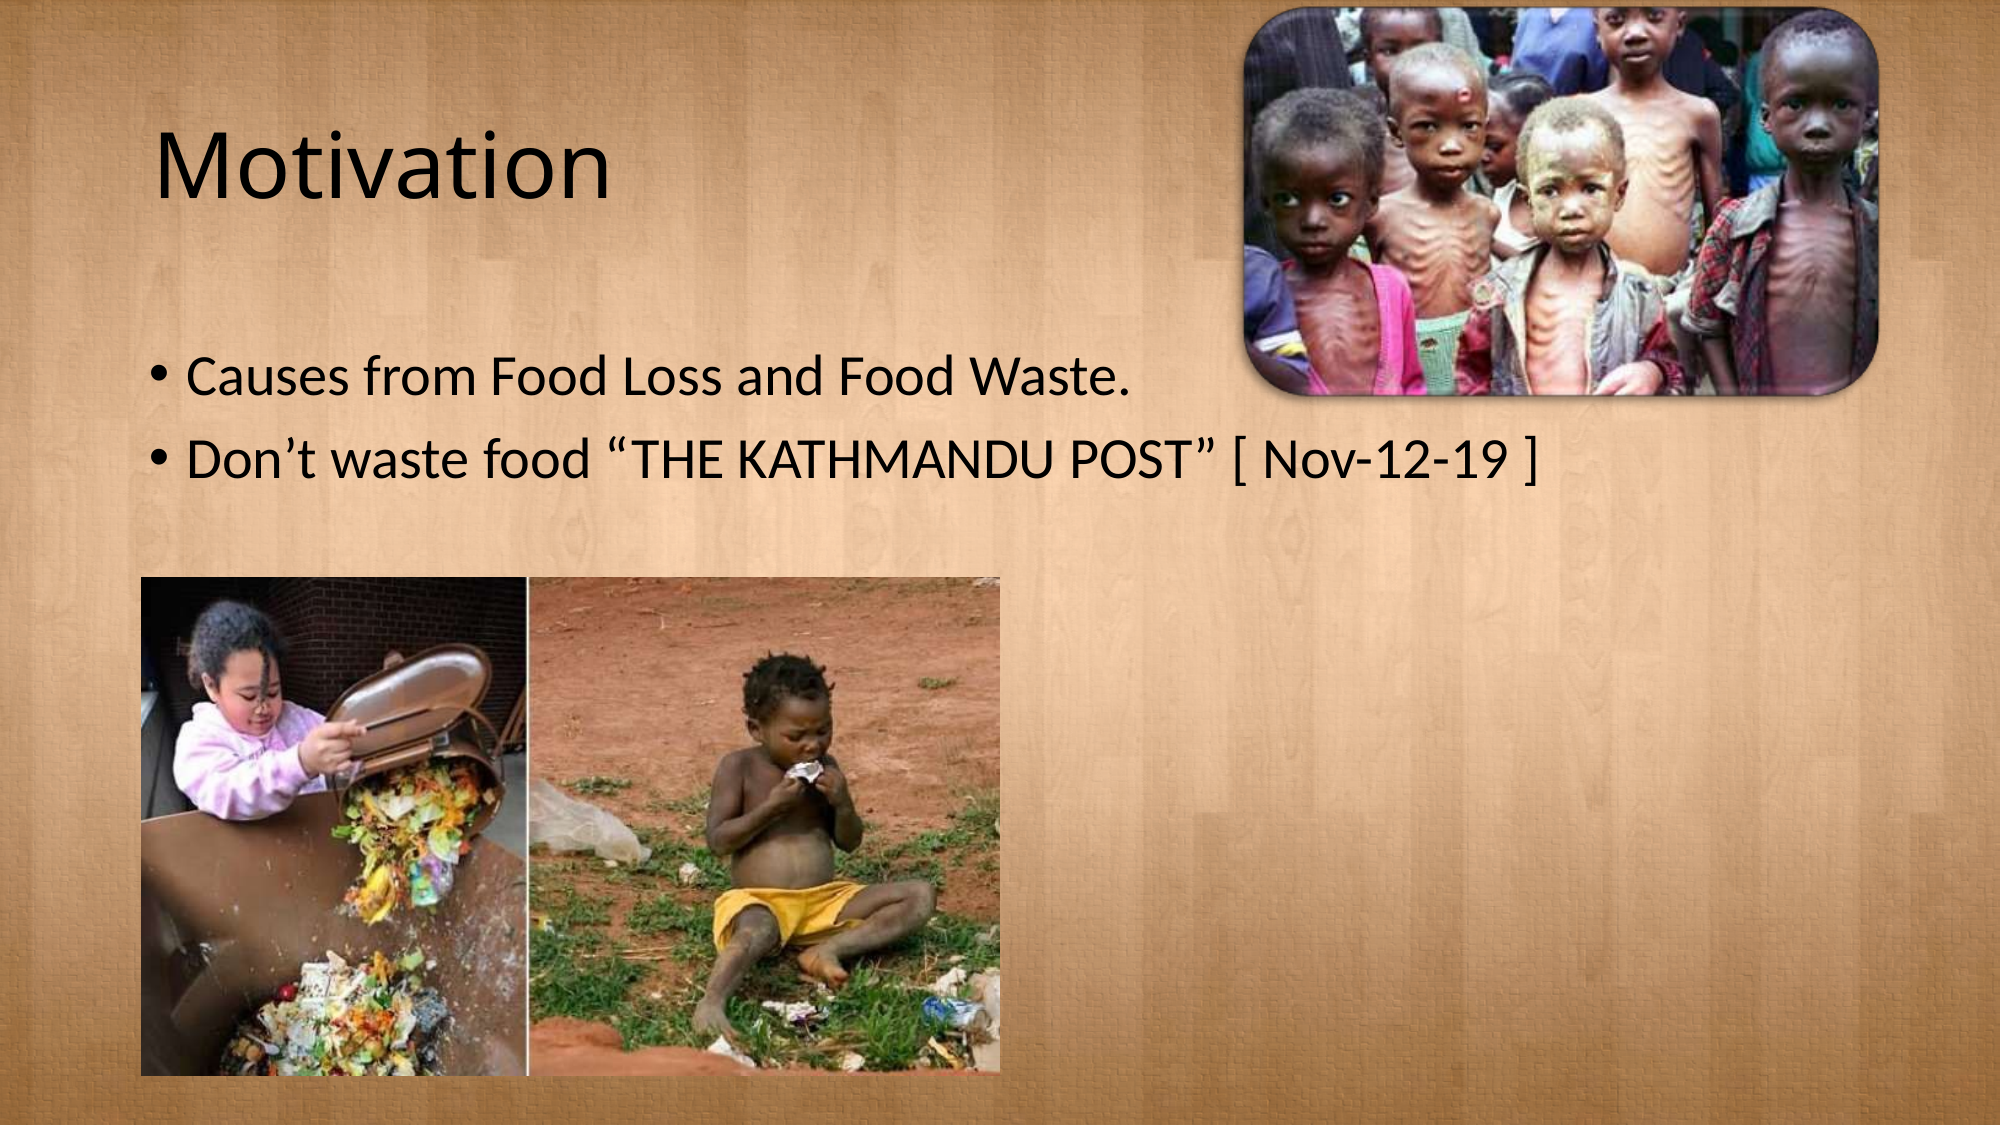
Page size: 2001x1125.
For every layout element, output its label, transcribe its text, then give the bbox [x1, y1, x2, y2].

text_box [0, 0, 2000, 1125]
title Motivation [137, 59, 1227, 278]
list Causes from Food Loss and Food Waste. Don’t waste food “THE KATHMANDU POST” [ Nov-12-19 ] [133, 337, 1859, 1052]
text_box [1227, 0, 1888, 414]
text_box [141, 577, 1000, 1076]
